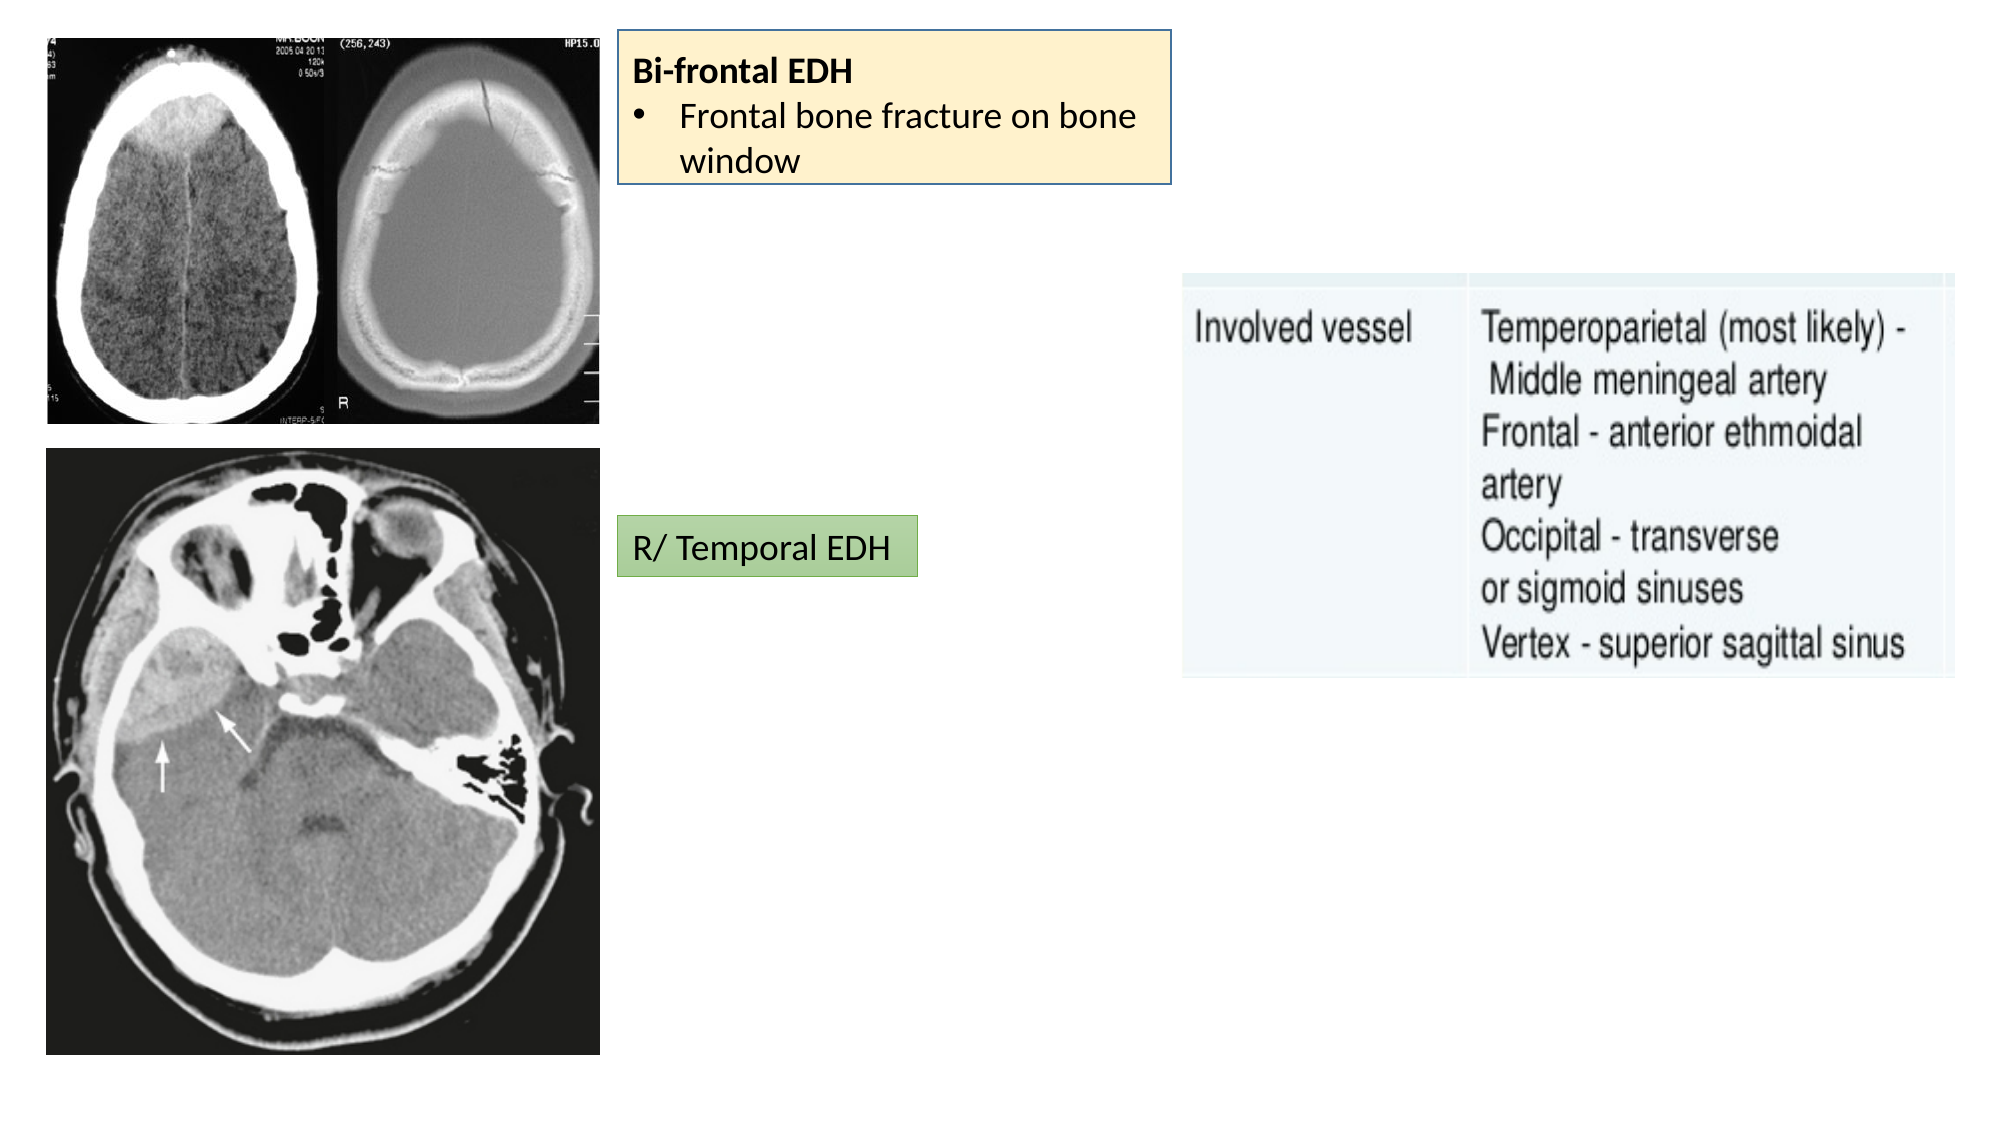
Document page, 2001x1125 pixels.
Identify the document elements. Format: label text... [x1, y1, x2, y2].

text_box Bi-frontal EDH Frontal bone fracture on bone window [618, 38, 1170, 189]
text_box R/ Temporal EDH [617, 515, 1181, 576]
picture [46, 448, 600, 1055]
picture [46, 38, 600, 428]
picture [1181, 273, 1955, 678]
text_box [617, 29, 1172, 185]
